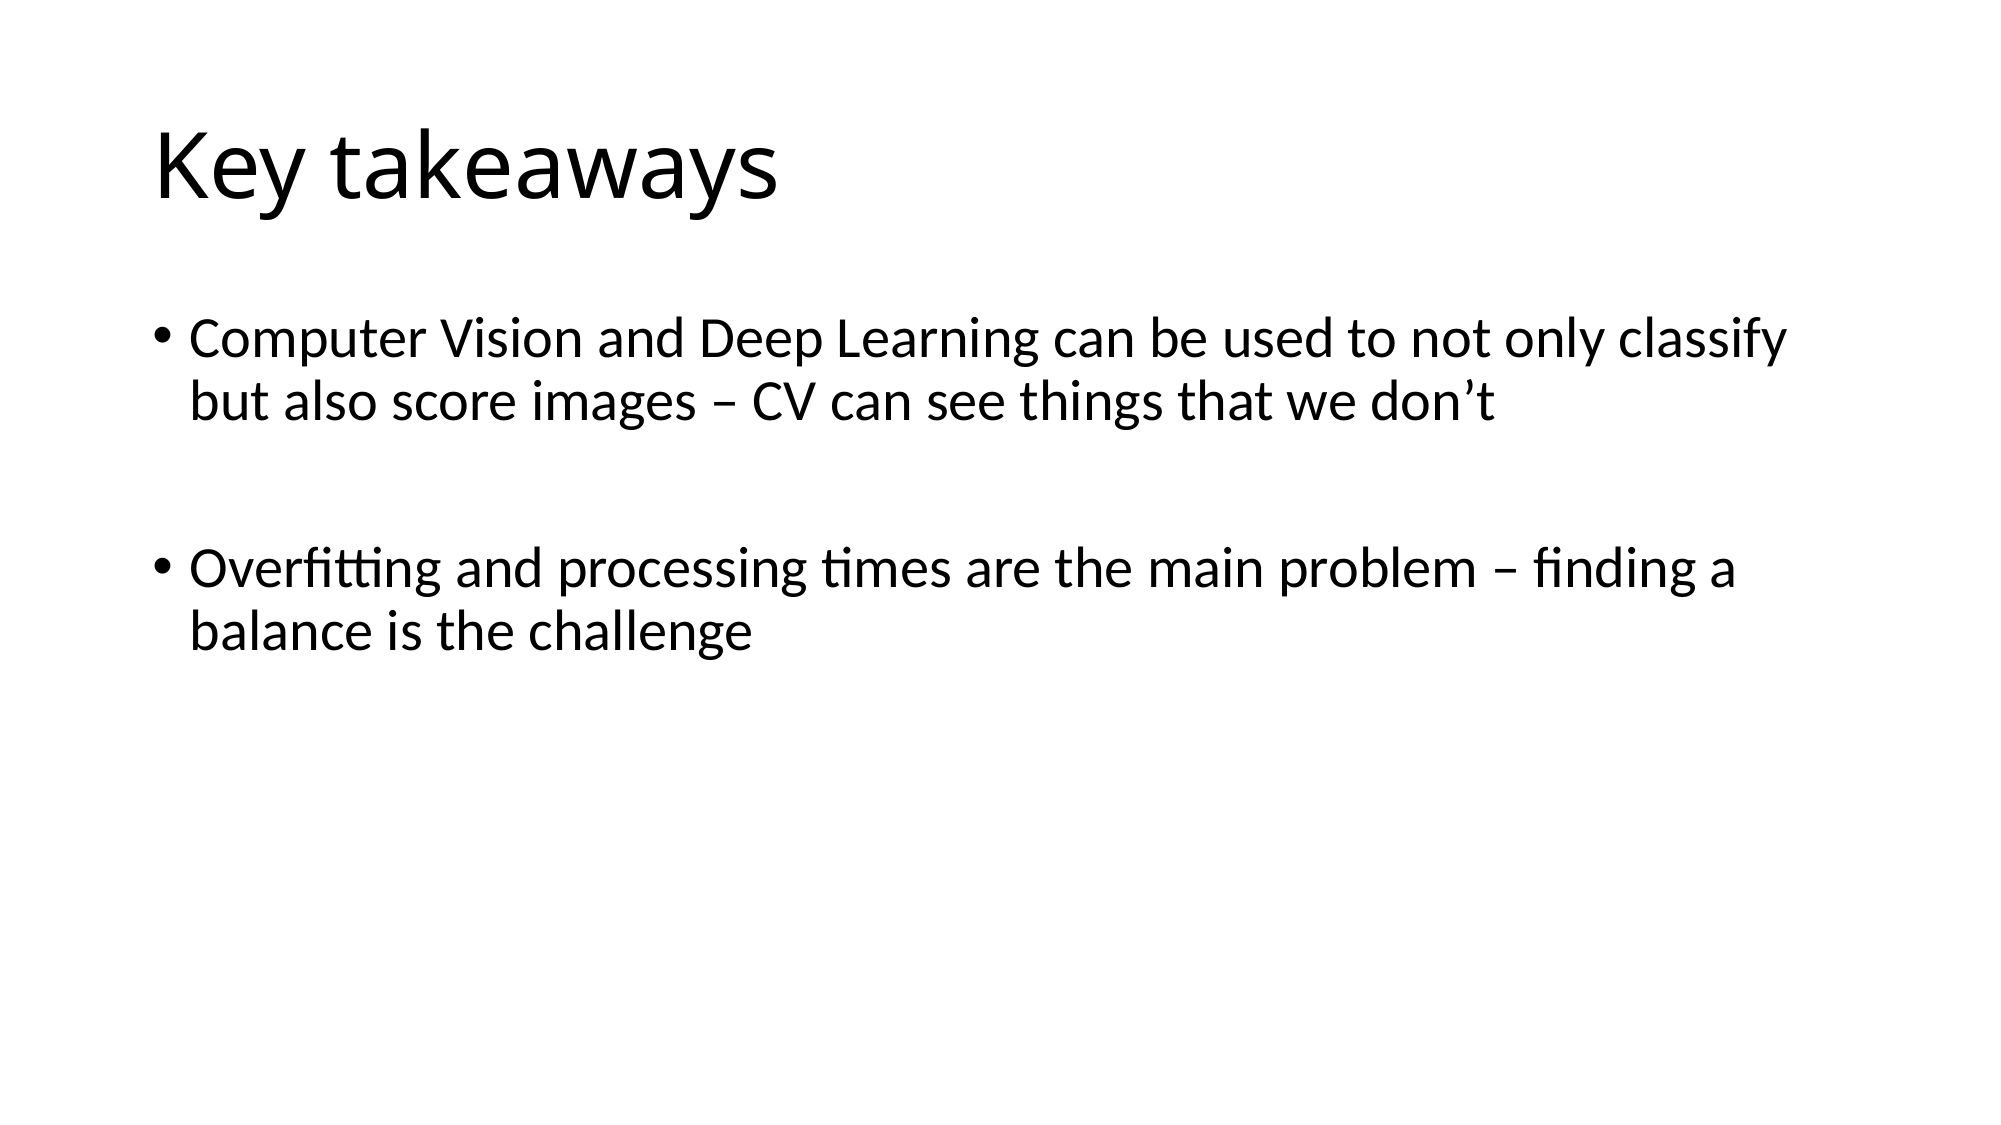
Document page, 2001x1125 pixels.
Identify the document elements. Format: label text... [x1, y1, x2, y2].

title Key takeaways [137, 59, 1863, 278]
list Computer Vision and Deep Learning can be used to not only classify but also score images – CV can see things that we don’t Overfitting and processing times are the main problem – finding a balance is the challenge [137, 299, 1863, 1014]
